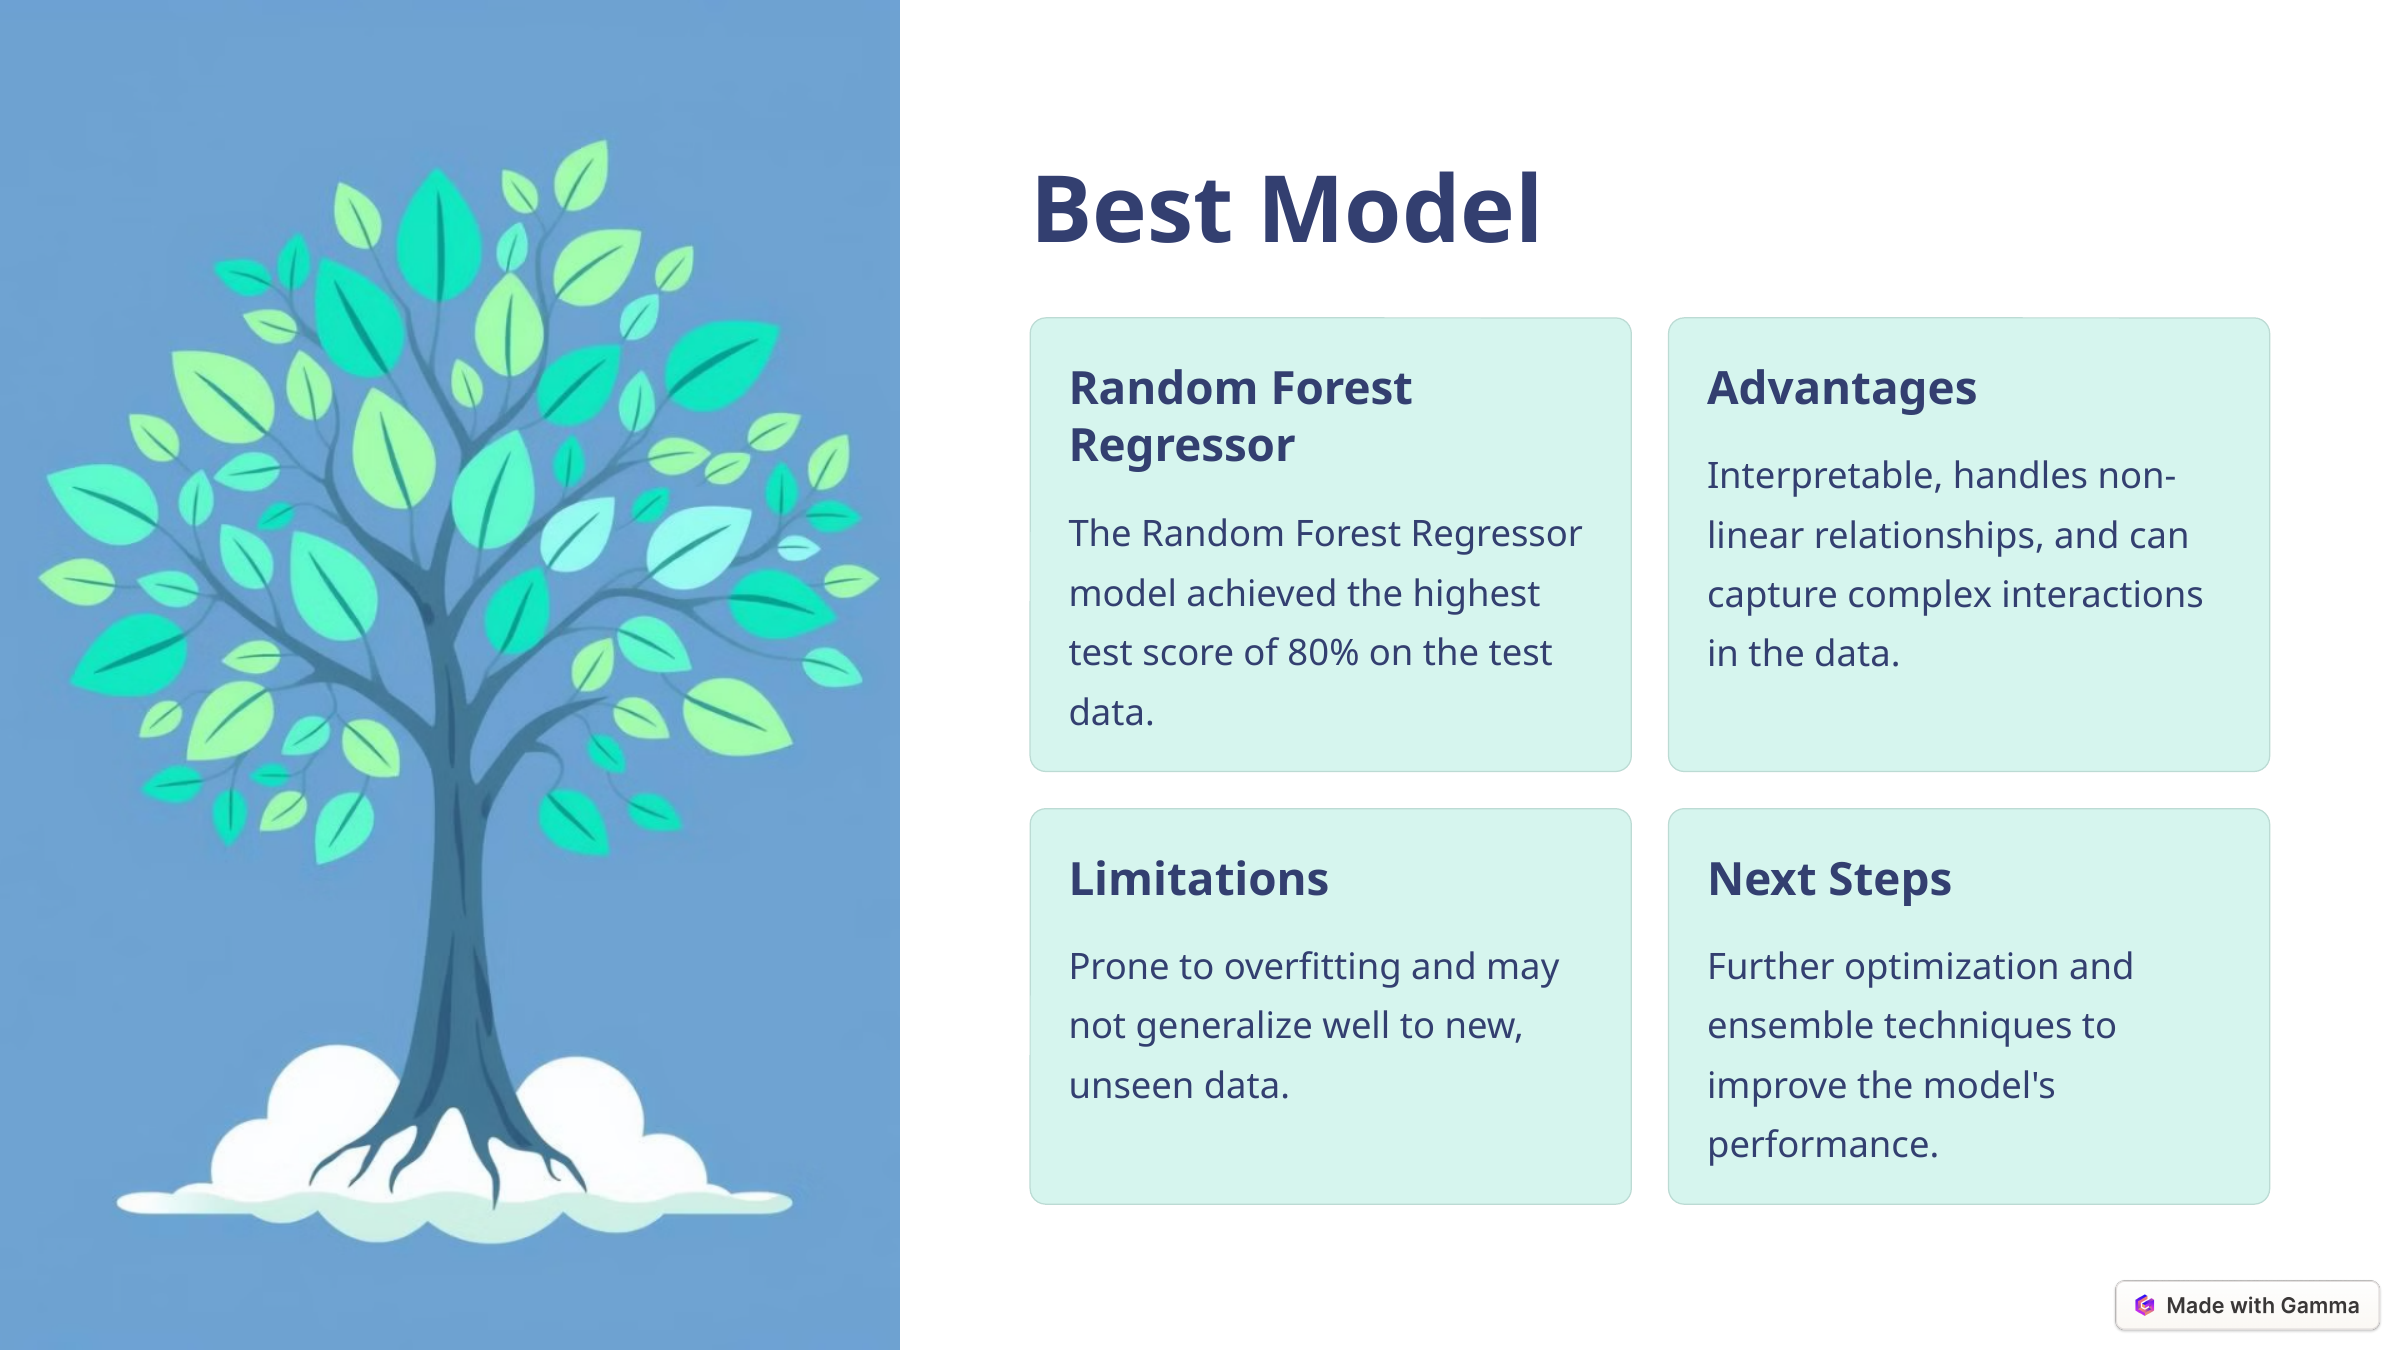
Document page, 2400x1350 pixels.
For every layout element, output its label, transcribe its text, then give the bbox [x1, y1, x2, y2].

text_box The Random Forest Regressor model achieved the highest test score of 80% on the test data. [1068, 494, 1593, 733]
picture [0, 0, 900, 1350]
text_box Further optimization and ensemble techniques to improve the model's performance. [1706, 927, 2232, 1166]
text_box Prone to overfitting and may not generalize well to new, unseen data. [1068, 927, 1593, 1107]
text_box [1668, 317, 2270, 772]
text_box [1668, 808, 2270, 1205]
text_box Random Forest Regressor [1068, 356, 1593, 473]
text_box Next Steps [1706, 847, 2173, 906]
text_box [1030, 808, 1632, 1205]
text_box Advantages [1706, 356, 2173, 415]
text_box Interpretable, handles non-linear relationships, and can capture complex interactions in the data. [1706, 436, 2232, 675]
text_box Best Model [1030, 145, 1961, 263]
picture [2106, 1271, 2389, 1339]
text_box [1030, 317, 1632, 772]
text_box Limitations [1068, 847, 1534, 906]
